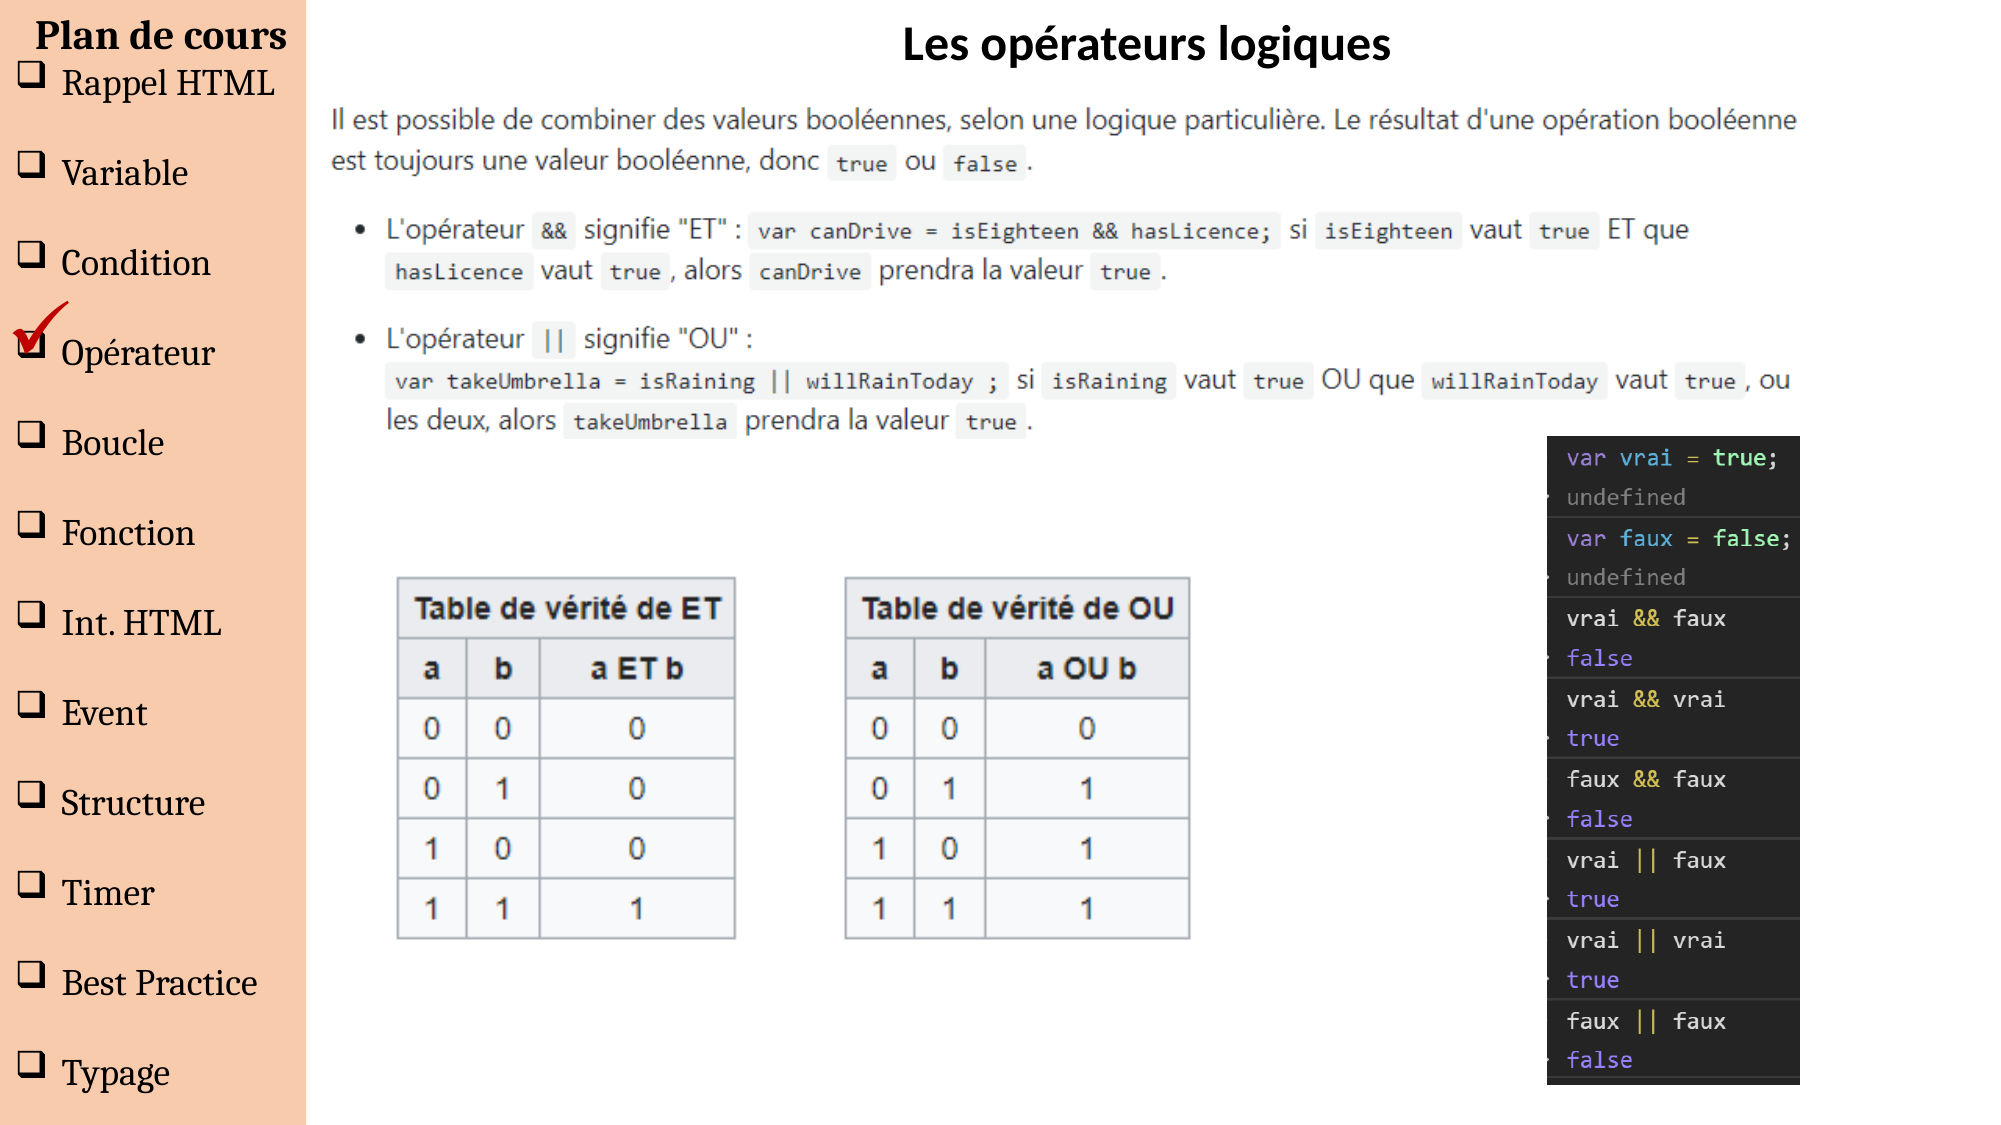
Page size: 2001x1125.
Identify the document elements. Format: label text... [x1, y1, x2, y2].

text_box Les opérateurs logiques [305, 2, 2000, 78]
text_box [0, 287, 200, 403]
picture [326, 95, 1808, 1085]
picture [384, 562, 1211, 960]
